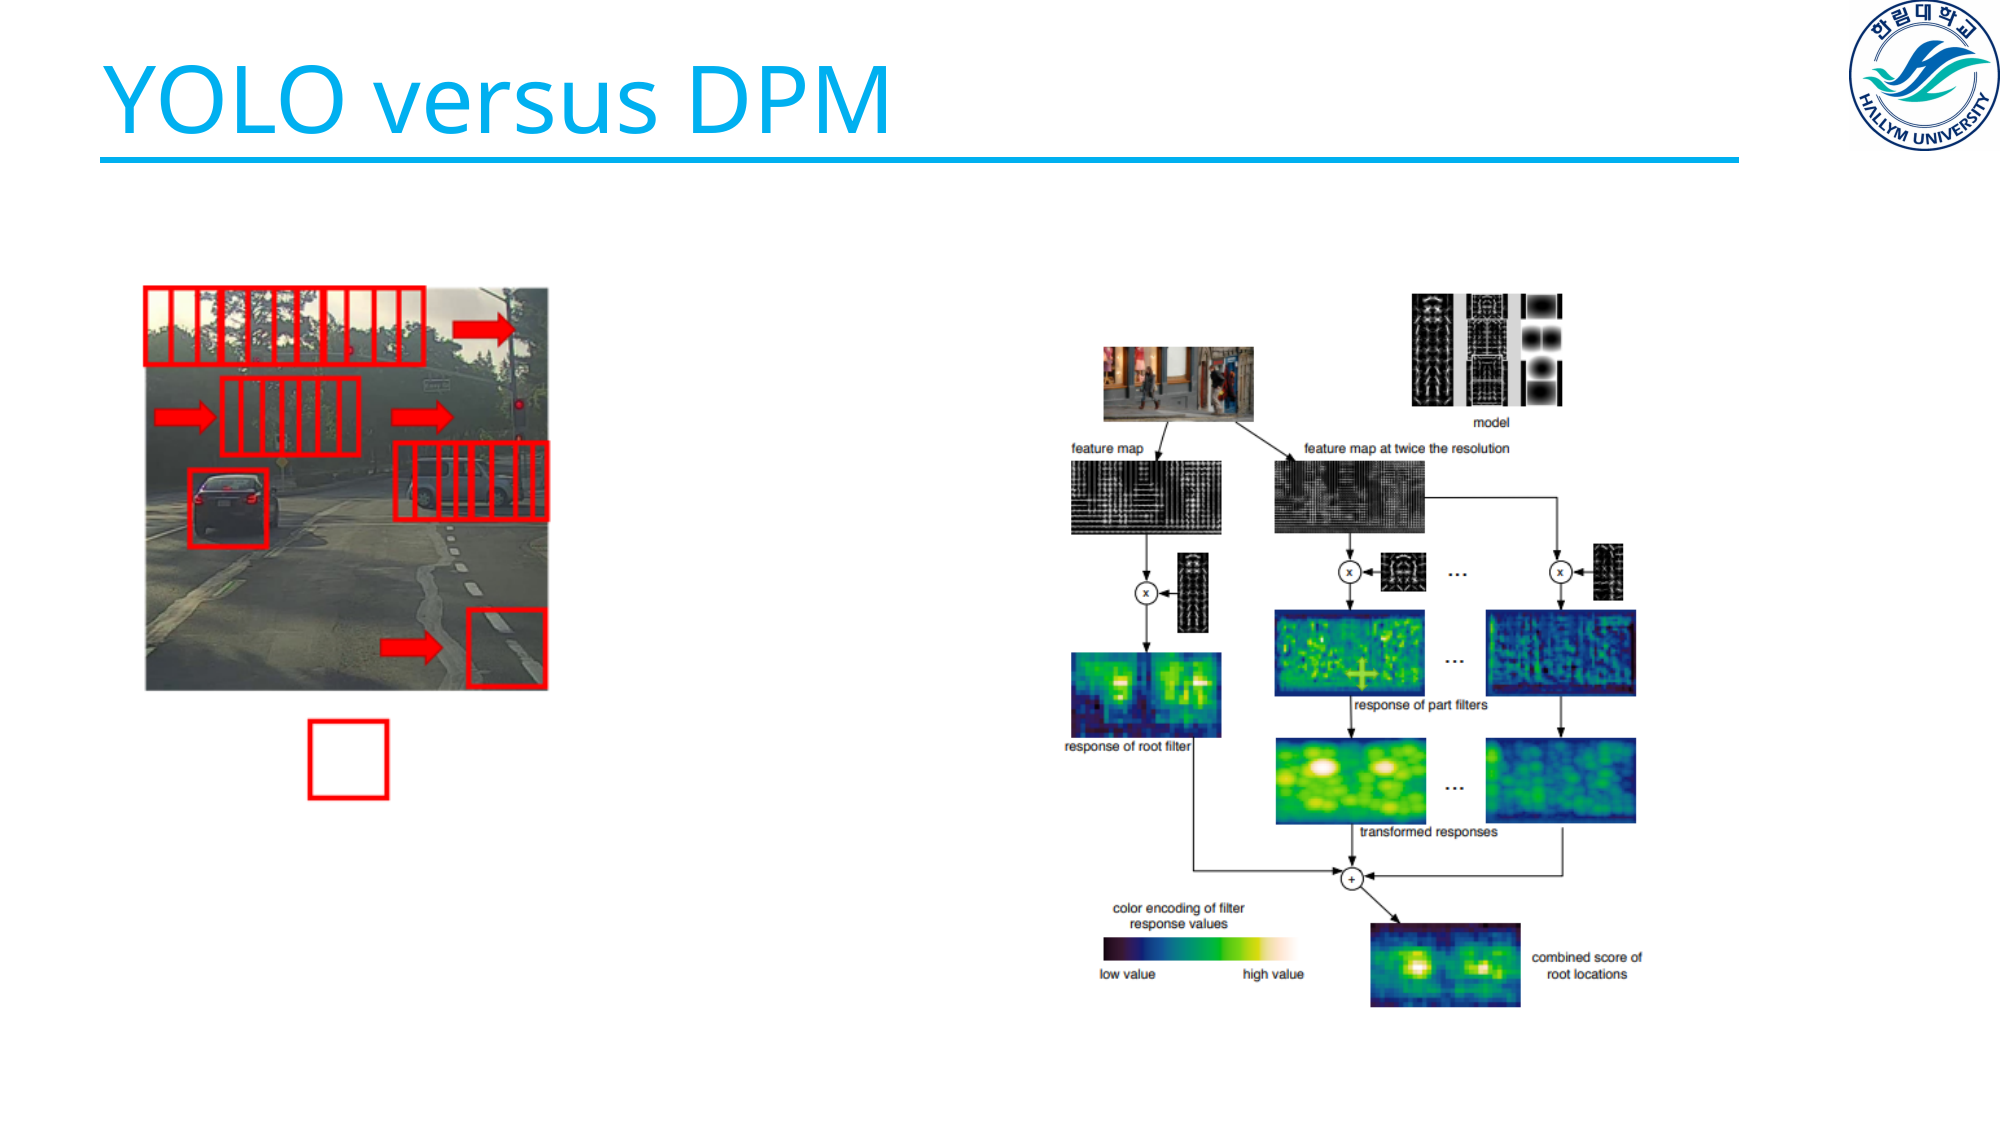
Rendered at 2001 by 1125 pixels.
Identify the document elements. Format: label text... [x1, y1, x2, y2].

picture [1048, 255, 1679, 1019]
picture [1849, 0, 2000, 151]
picture [101, 245, 601, 879]
text_box YOLO versus DPM [89, 32, 1587, 160]
